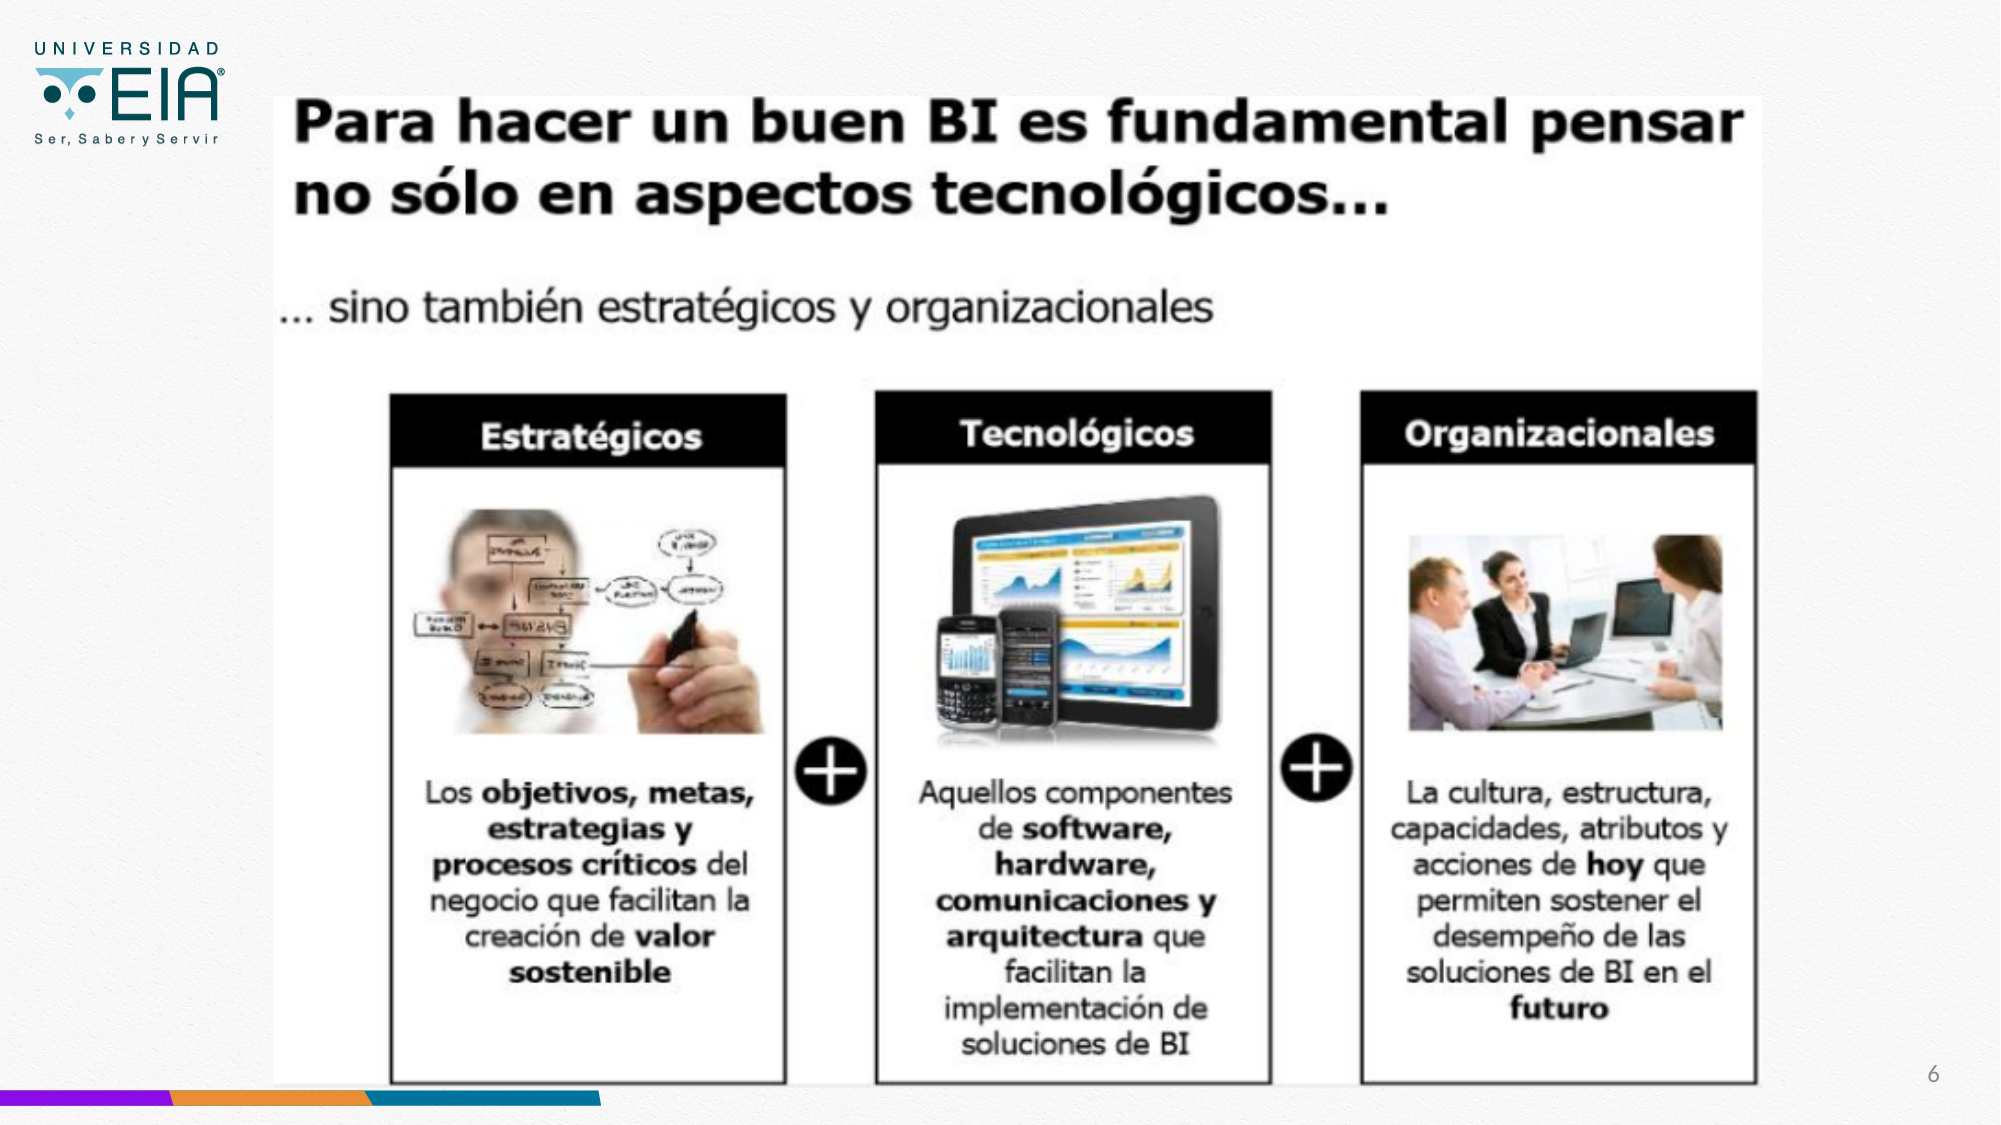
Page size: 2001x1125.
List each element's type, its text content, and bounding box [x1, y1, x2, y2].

slide_number 6 [1505, 1042, 1956, 1103]
picture [0, 0, 2000, 1125]
